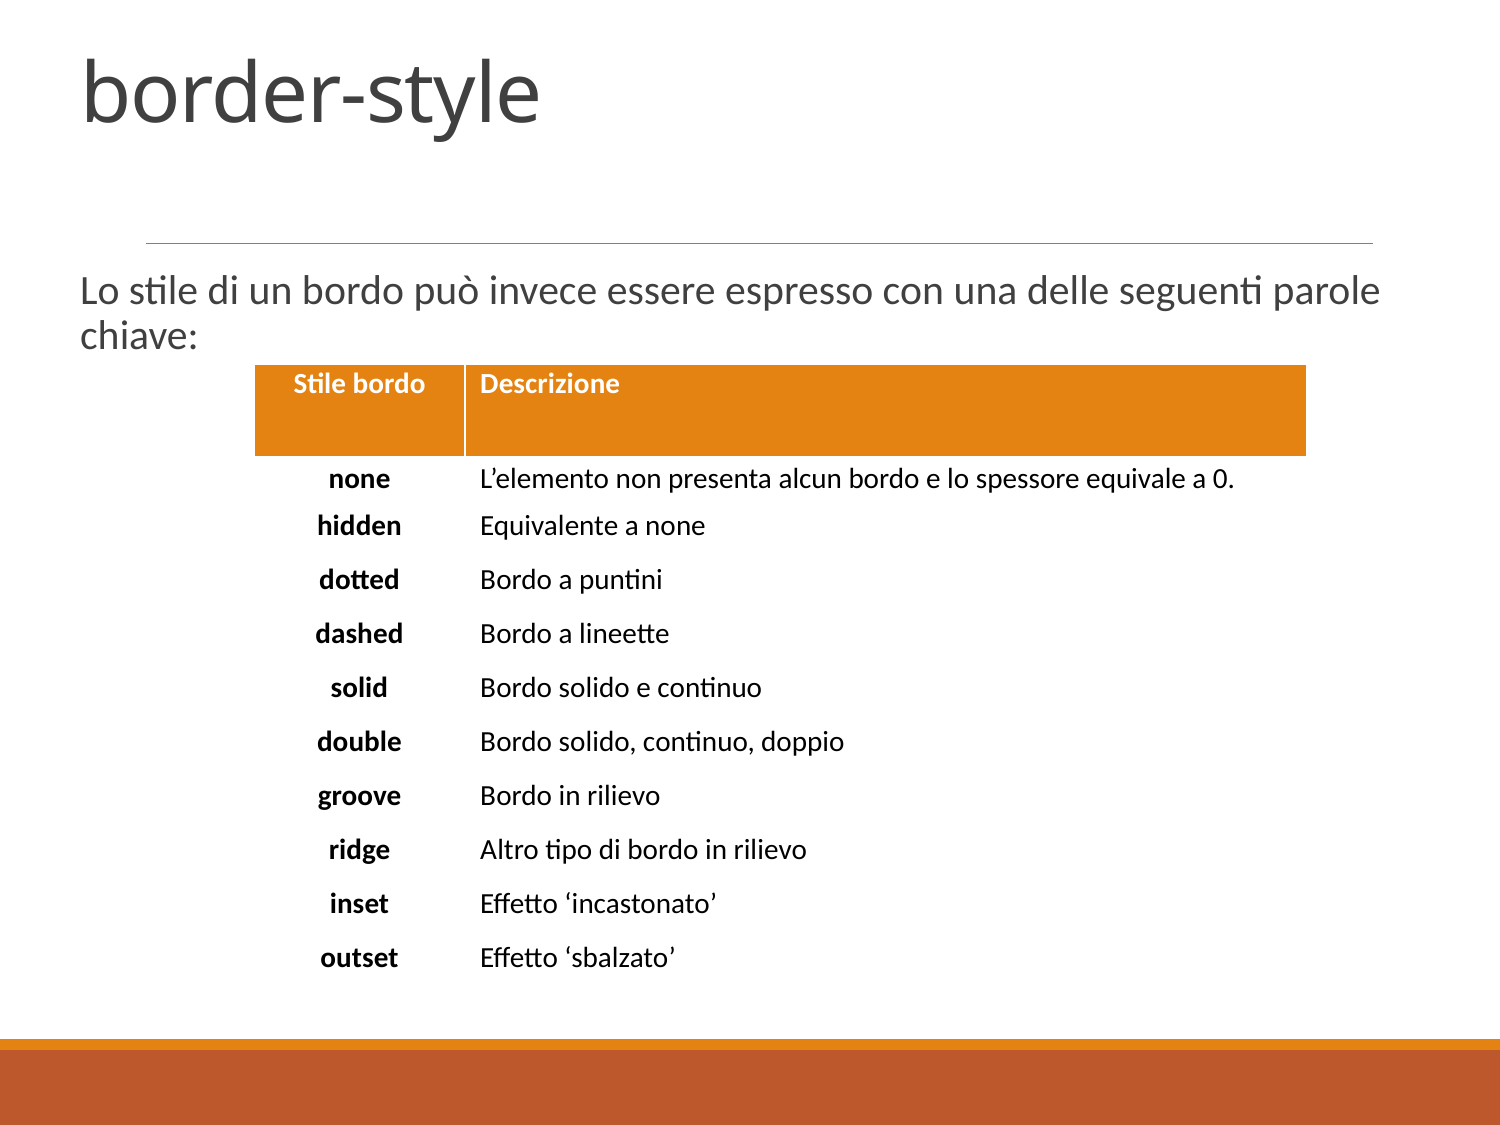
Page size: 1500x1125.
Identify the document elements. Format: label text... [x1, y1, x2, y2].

table_cell dashed [255, 615, 464, 667]
list Lo stile di un bordo può invece essere espresso con una delle seguenti parole chiave: [64, 260, 1424, 1000]
table_header Descrizione [466, 365, 1306, 456]
table_cell Bordo solido e continuo [466, 669, 1306, 721]
table_cell hidden [255, 507, 464, 559]
table_cell outset [255, 939, 464, 991]
table_cell inset [255, 885, 464, 937]
table_cell groove [255, 777, 464, 829]
title border-style [64, 47, 1424, 244]
table_cell L’elemento non presenta alcun bordo e lo spessore equivale a 0. [466, 461, 1306, 505]
table_cell Bordo solido, continuo, doppio [466, 723, 1306, 775]
table_cell solid [255, 669, 464, 721]
table_cell Bordo a puntini [466, 561, 1306, 613]
table_cell Effetto ‘incastonato’ [466, 885, 1306, 937]
table_cell Equivalente a none [466, 507, 1306, 559]
table_cell Altro tipo di bordo in rilievo [466, 831, 1306, 883]
table_header Stile bordo [255, 365, 464, 456]
table_cell dotted [255, 561, 464, 613]
table_cell Effetto ‘sbalzato’ [466, 939, 1306, 991]
table_cell none [255, 461, 464, 505]
table_cell double [255, 723, 464, 775]
table_cell Bordo in rilievo [466, 777, 1306, 829]
table_cell Bordo a lineette [466, 615, 1306, 667]
table_cell ridge [255, 831, 464, 883]
